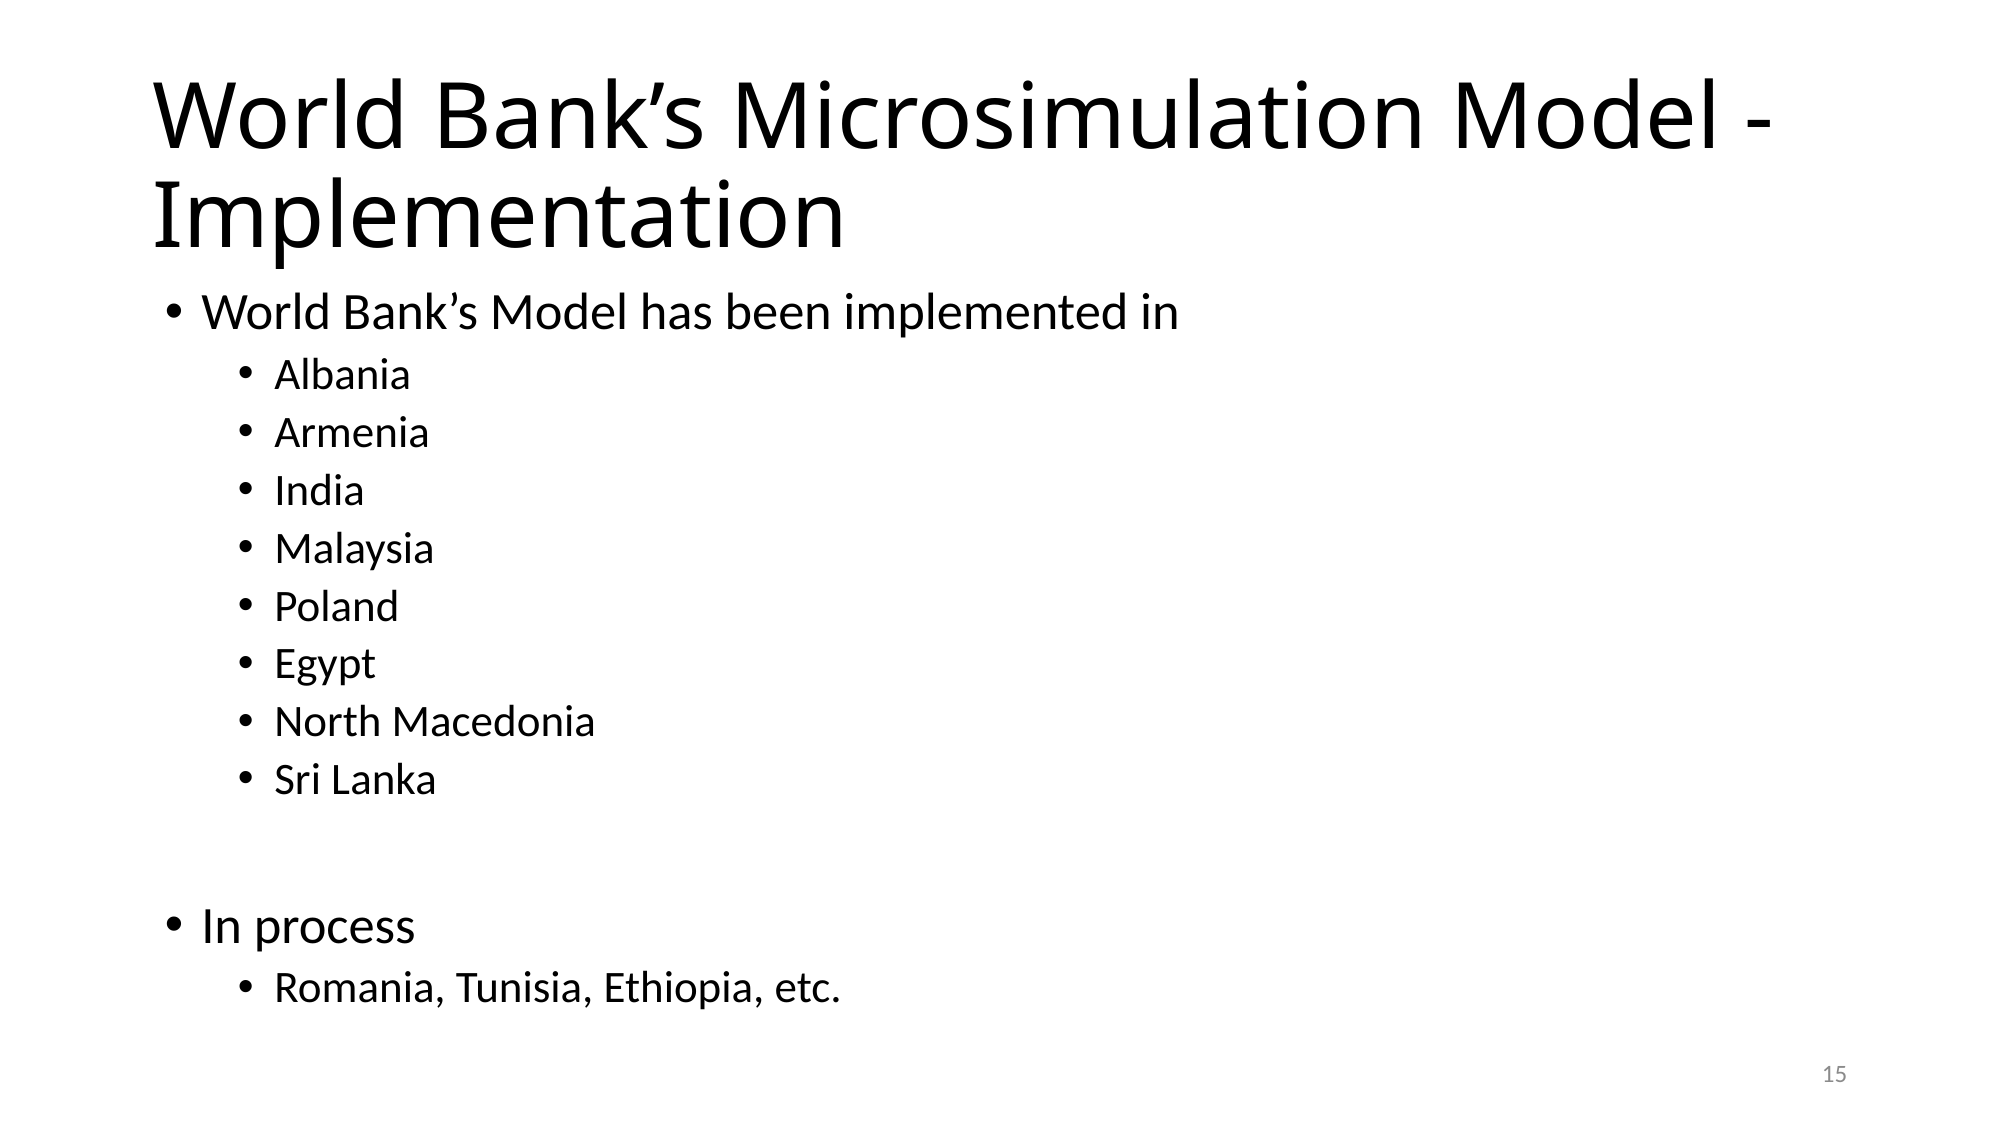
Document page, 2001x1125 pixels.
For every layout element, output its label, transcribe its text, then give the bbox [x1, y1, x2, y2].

list World Bank’s Model has been implemented in Albania Armenia India Malaysia Poland Egypt North Macedonia Sri Lanka In process Romania, Tunisia, Ethiopia, etc. [149, 277, 1850, 1027]
slide_number 15 [1412, 1042, 1863, 1103]
title World Bank’s Microsimulation Model - Implementation [137, 59, 1863, 278]
